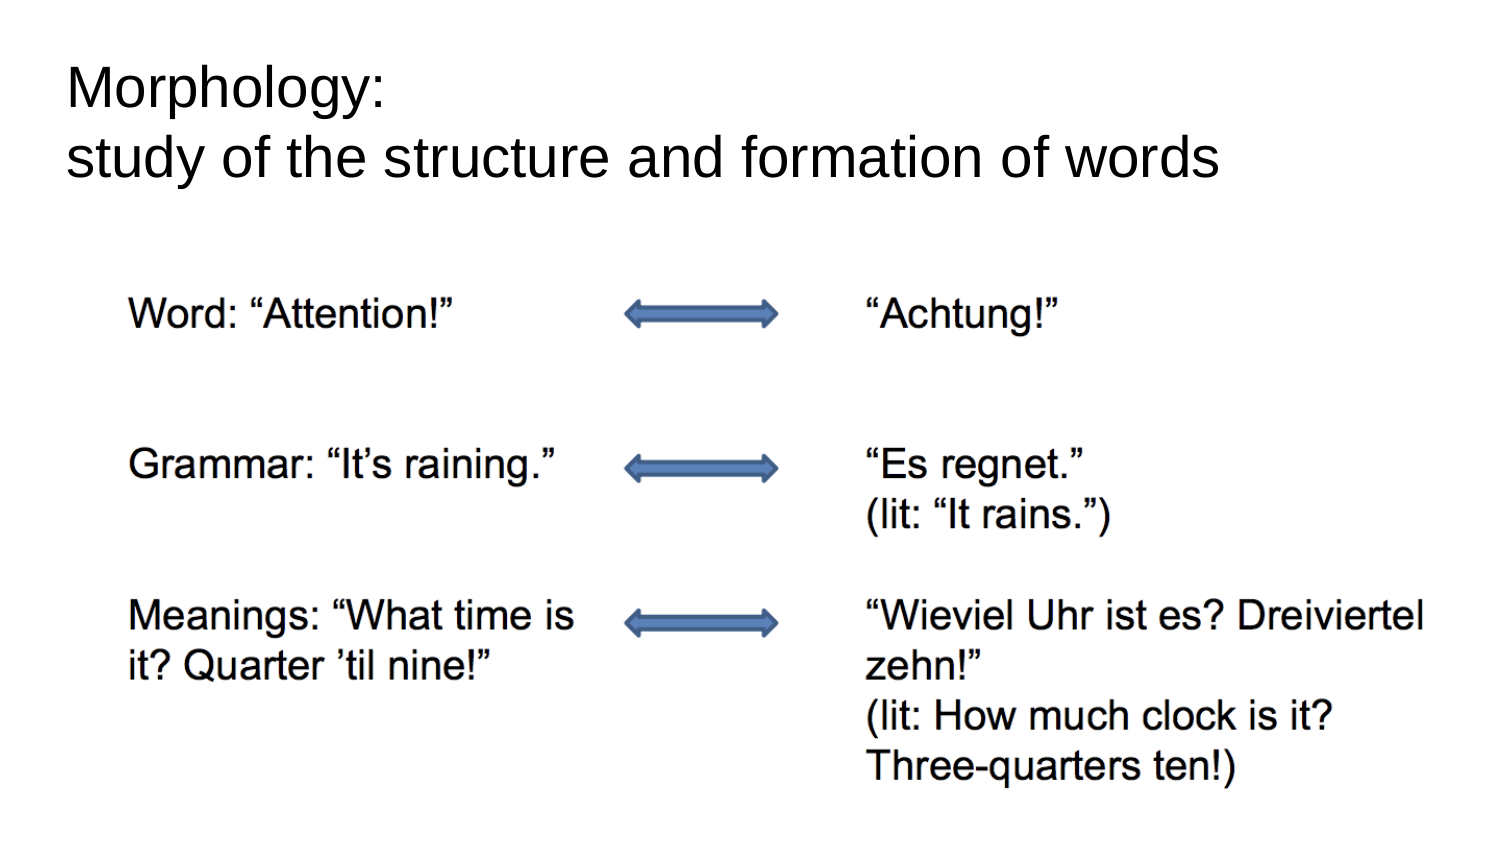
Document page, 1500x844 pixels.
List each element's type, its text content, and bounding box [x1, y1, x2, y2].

picture [108, 260, 1450, 832]
title Morphology: study of the structure and formation of words [51, 34, 1449, 129]
